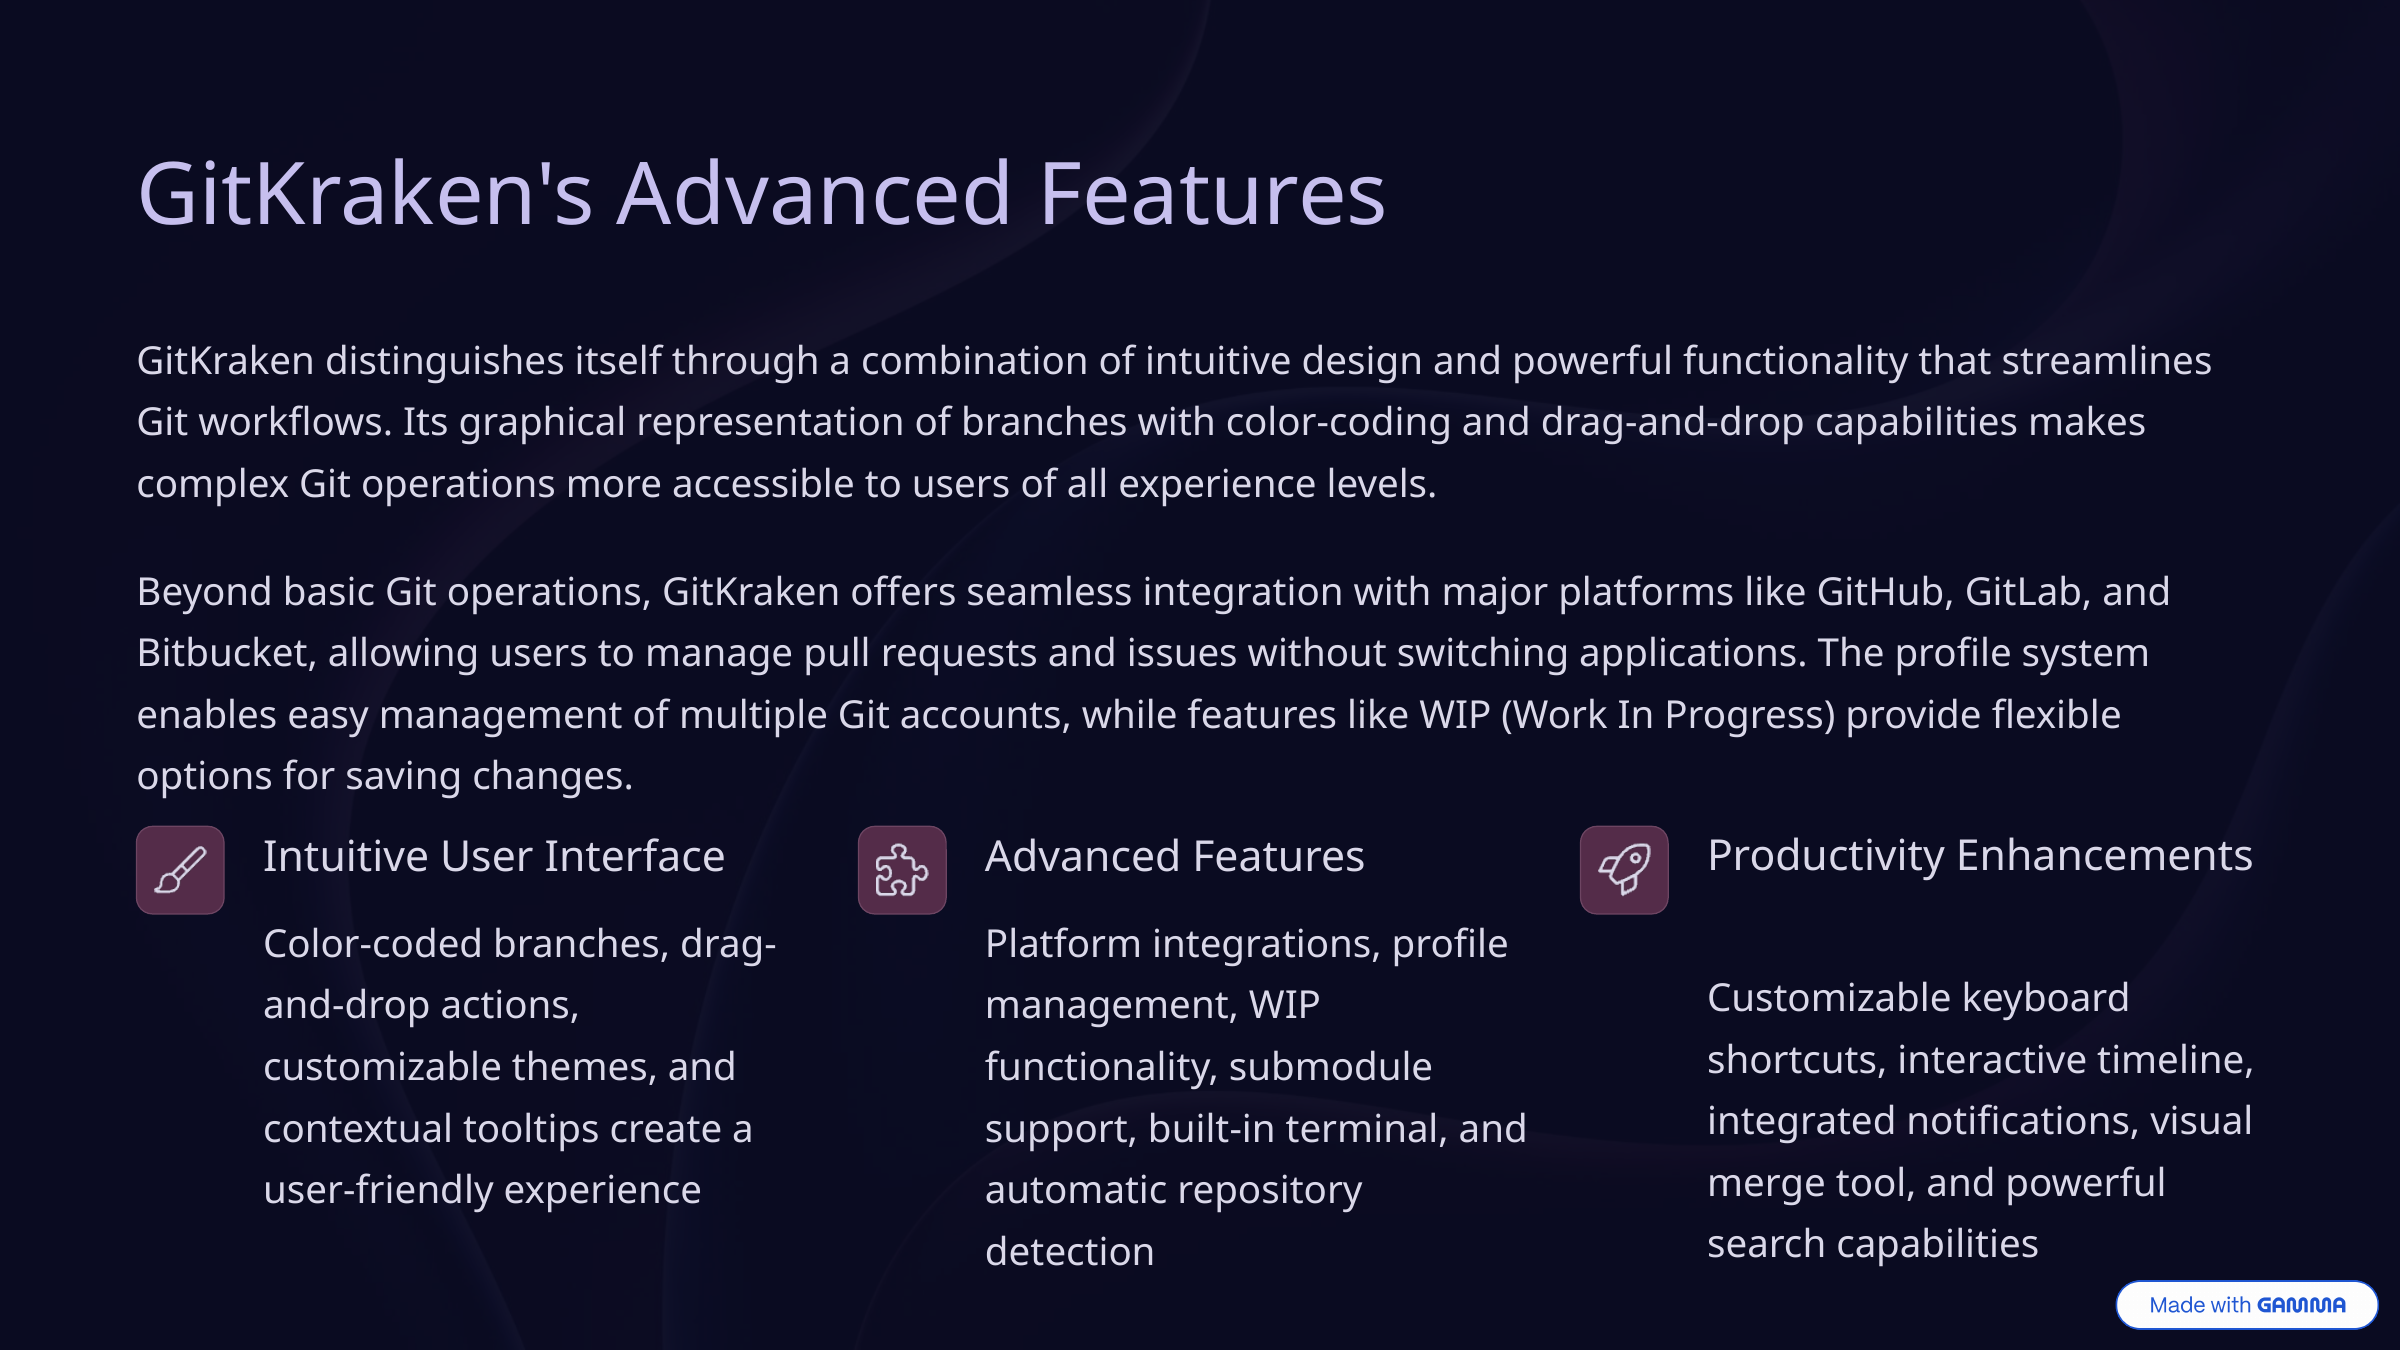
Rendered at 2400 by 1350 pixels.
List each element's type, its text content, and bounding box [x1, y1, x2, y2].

text_box Color-coded branches, drag-and-drop actions, customizable themes, and contextual tooltips create a user-friendly experience [263, 903, 820, 1154]
text_box [1580, 826, 1669, 914]
text_box GitKraken's Advanced Features [136, 134, 1452, 243]
text_box [136, 826, 225, 914]
text_box Customizable keyboard shortcuts, interactive timeline, integrated notifications, visual merge tool, and powerful search capabilities [1707, 957, 2264, 1208]
text_box Productivity Enhancements [1707, 826, 2264, 935]
picture [876, 837, 929, 903]
text_box [858, 826, 947, 914]
picture [154, 837, 207, 903]
picture [1598, 837, 1651, 903]
text_box Advanced Features [985, 826, 1419, 881]
text_box Beyond basic Git operations, GitKraken offers seamless integration with major platforms like GitHub, GitLab, and Bitbucket, allowing users to manage pull requests and issues without switching applications. The profile system enables easy management of multiple Git accounts, while features like WIP (Work In Progress) provide flexible options for saving changes. [136, 551, 2264, 739]
text_box GitKraken distinguishes itself through a combination of intuitive design and powerful functionality that streamlines Git workflows. Its graphical representation of branches with color-coding and drag-and-drop capabilities makes complex Git operations more accessible to users of all experience levels. [136, 320, 2264, 508]
picture [2106, 1271, 2389, 1339]
text_box Intuitive User Interface [263, 826, 744, 881]
text_box Platform integrations, profile management, WIP functionality, submodule support, built-in terminal, and automatic repository detection [985, 903, 1542, 1216]
